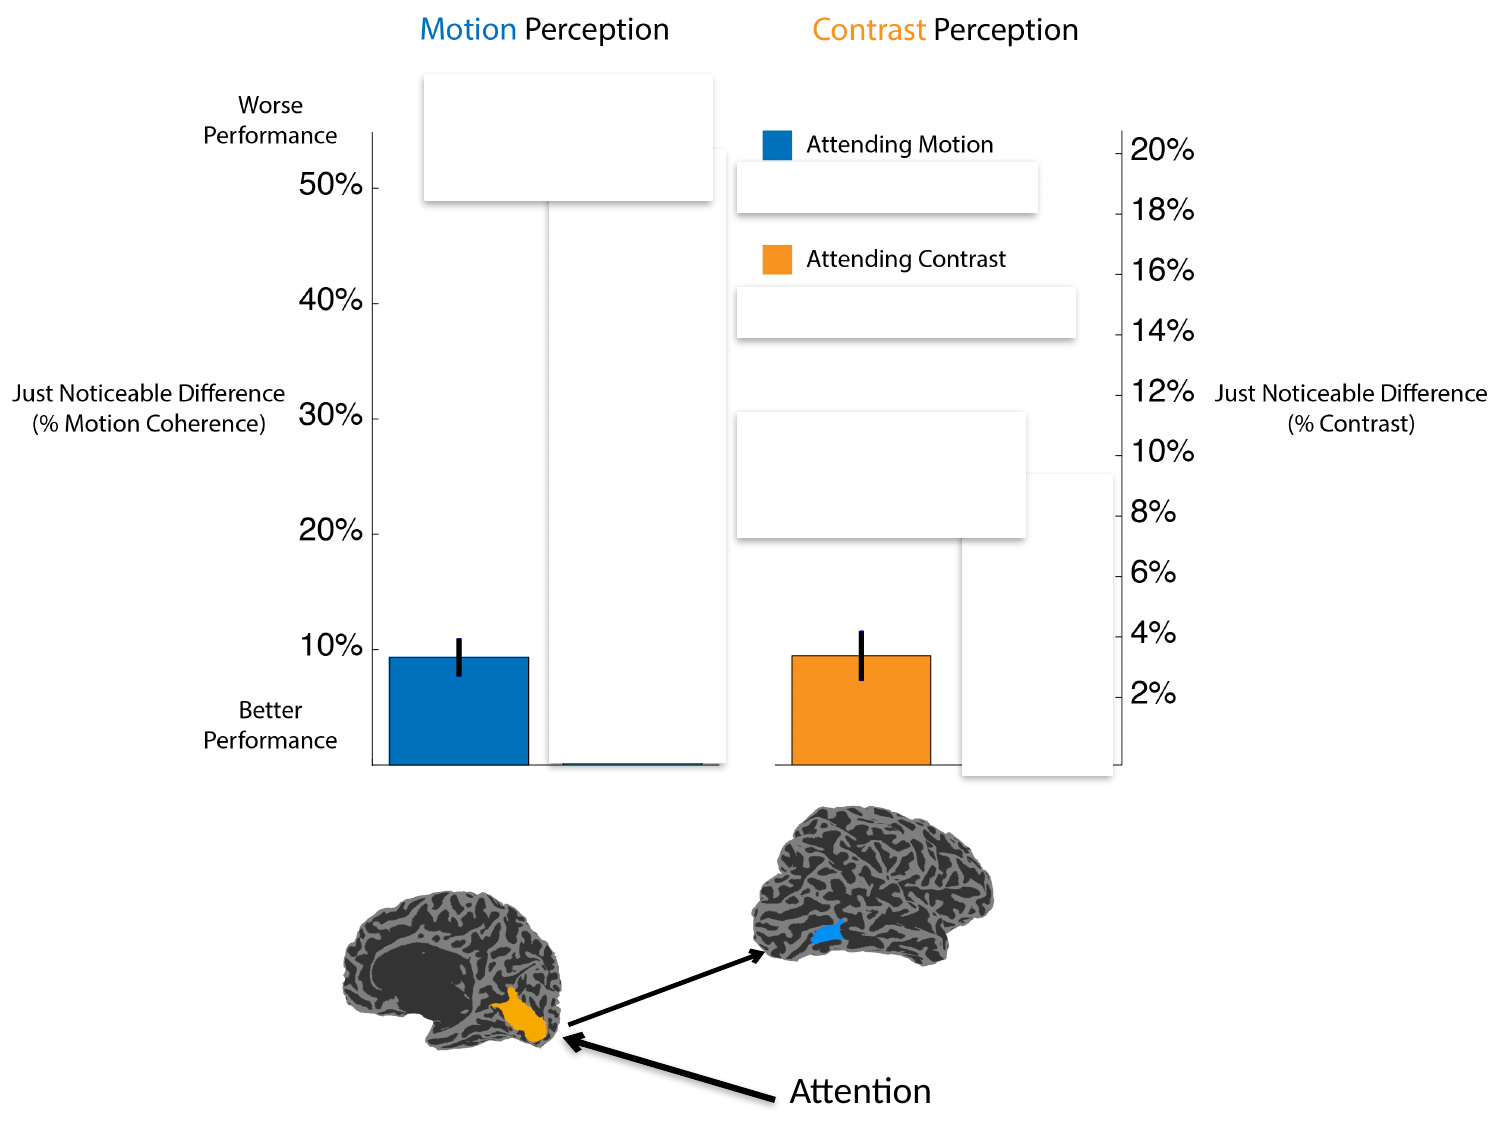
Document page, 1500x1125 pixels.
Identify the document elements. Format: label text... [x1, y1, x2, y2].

picture [12, 12, 1488, 766]
text_box Attention [774, 1058, 1288, 1119]
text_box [562, 1037, 776, 1101]
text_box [324, 799, 1002, 1063]
